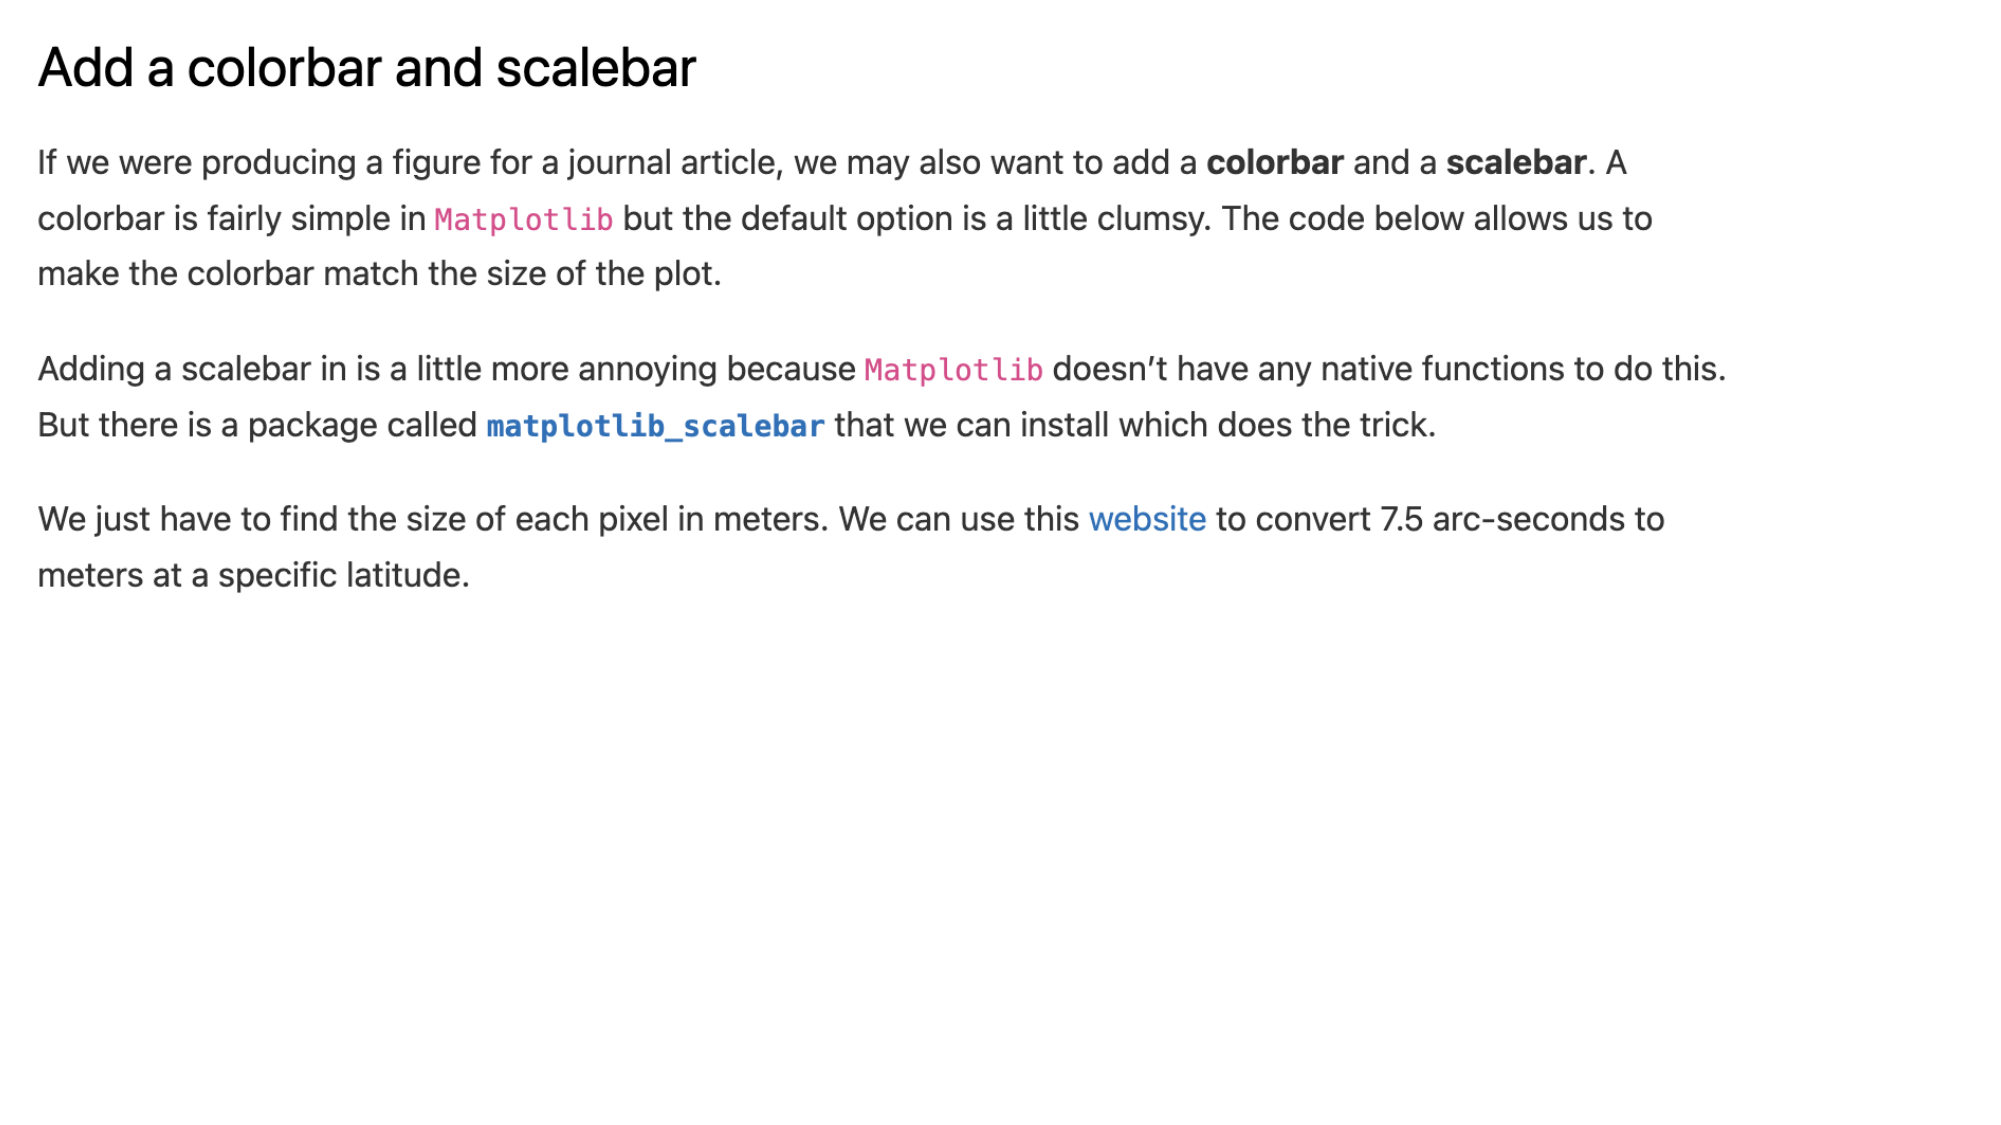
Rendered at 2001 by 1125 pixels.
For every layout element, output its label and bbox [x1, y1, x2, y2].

picture [12, 11, 1768, 604]
